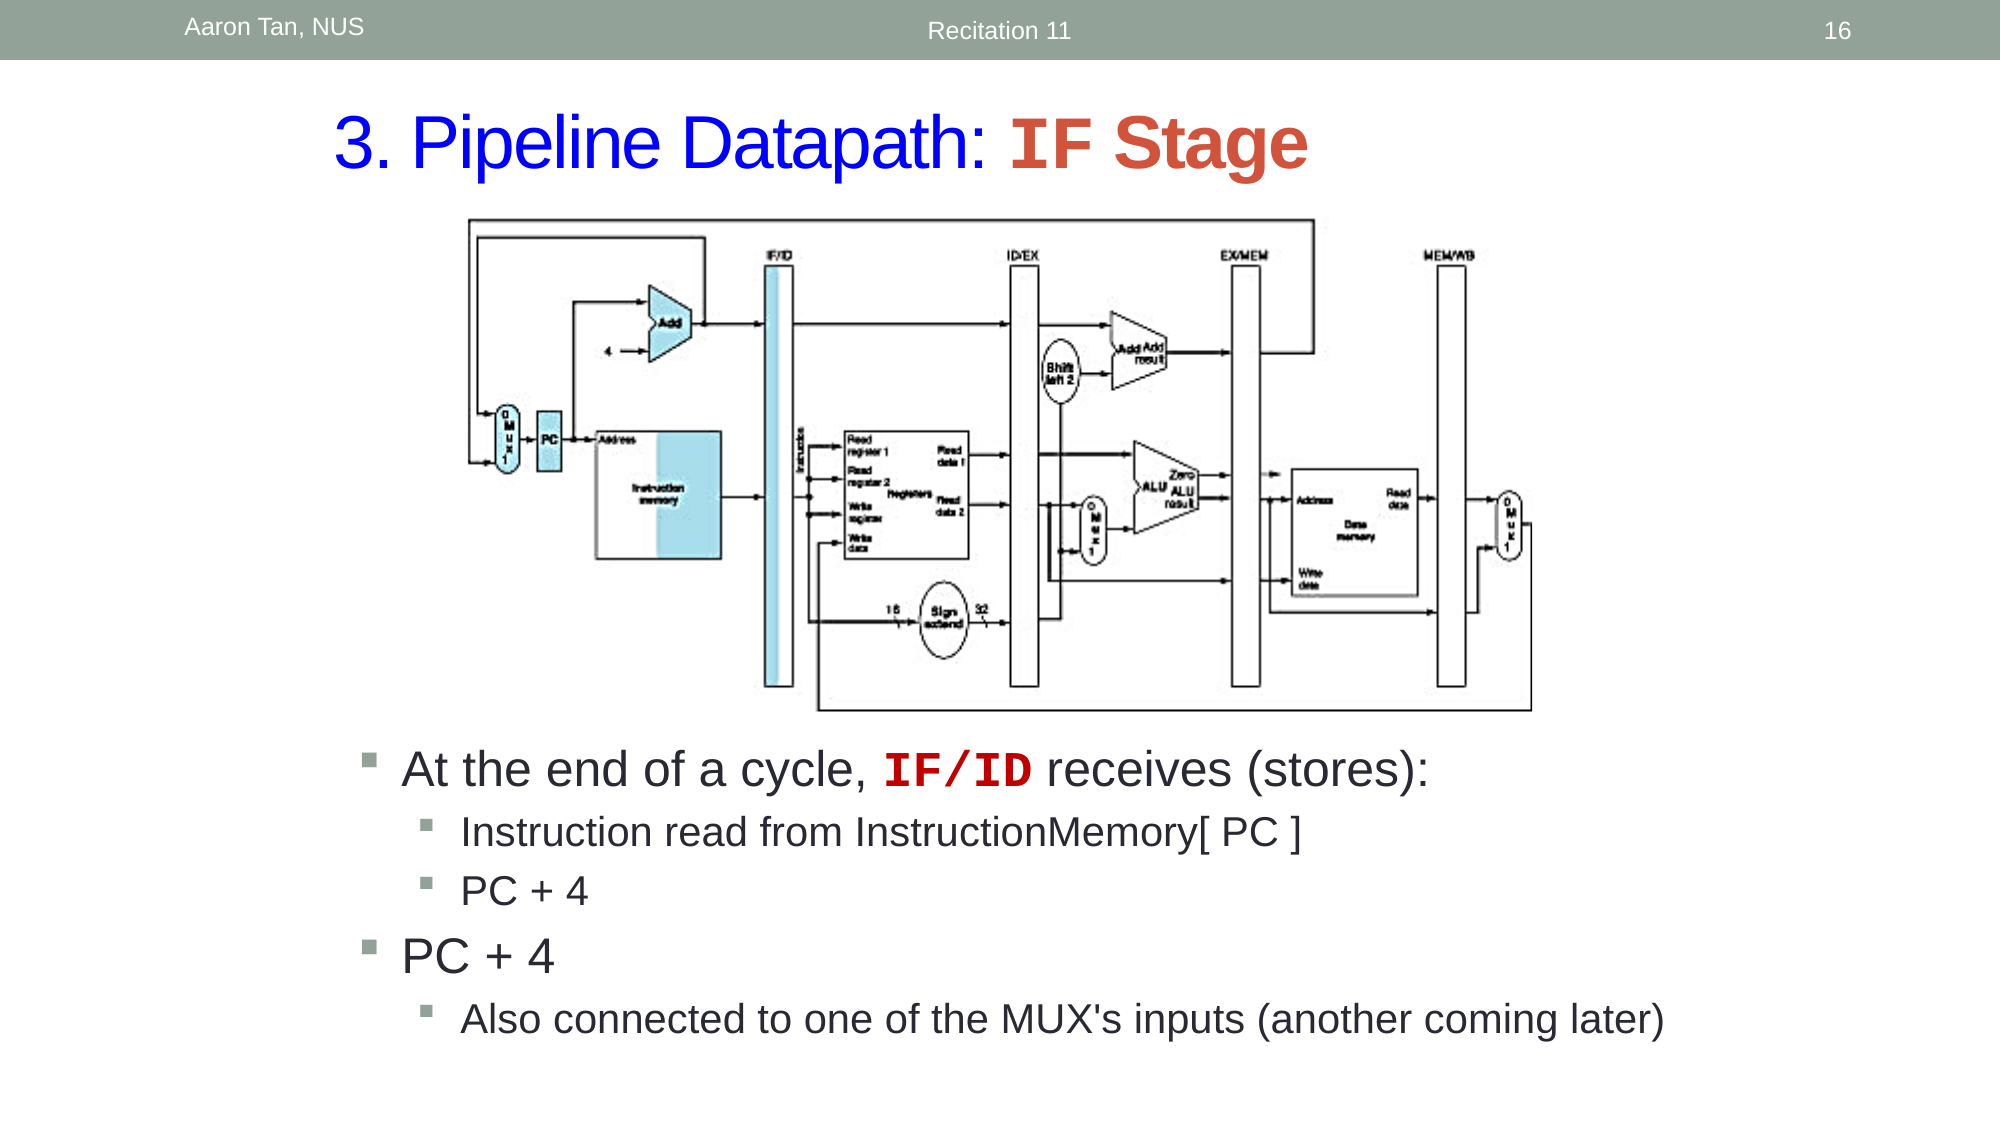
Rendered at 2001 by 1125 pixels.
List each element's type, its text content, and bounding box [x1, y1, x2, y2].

picture [467, 191, 1533, 717]
footer Recitation 11 [645, 3, 1547, 57]
slide_number Aaron Tan, NUS [169, 3, 645, 57]
text_box At the end of a cycle, IF/ID receives (stores): Instruction read from InstructionMemory[ PC ] PC + 4 PC + 4 Also connected to one of the MUX's inputs (another coming later) [342, 729, 1693, 1055]
title 3. Pipeline Datapath: IF Stage [318, 86, 1700, 192]
slide_number 16 [1725, 3, 1867, 57]
